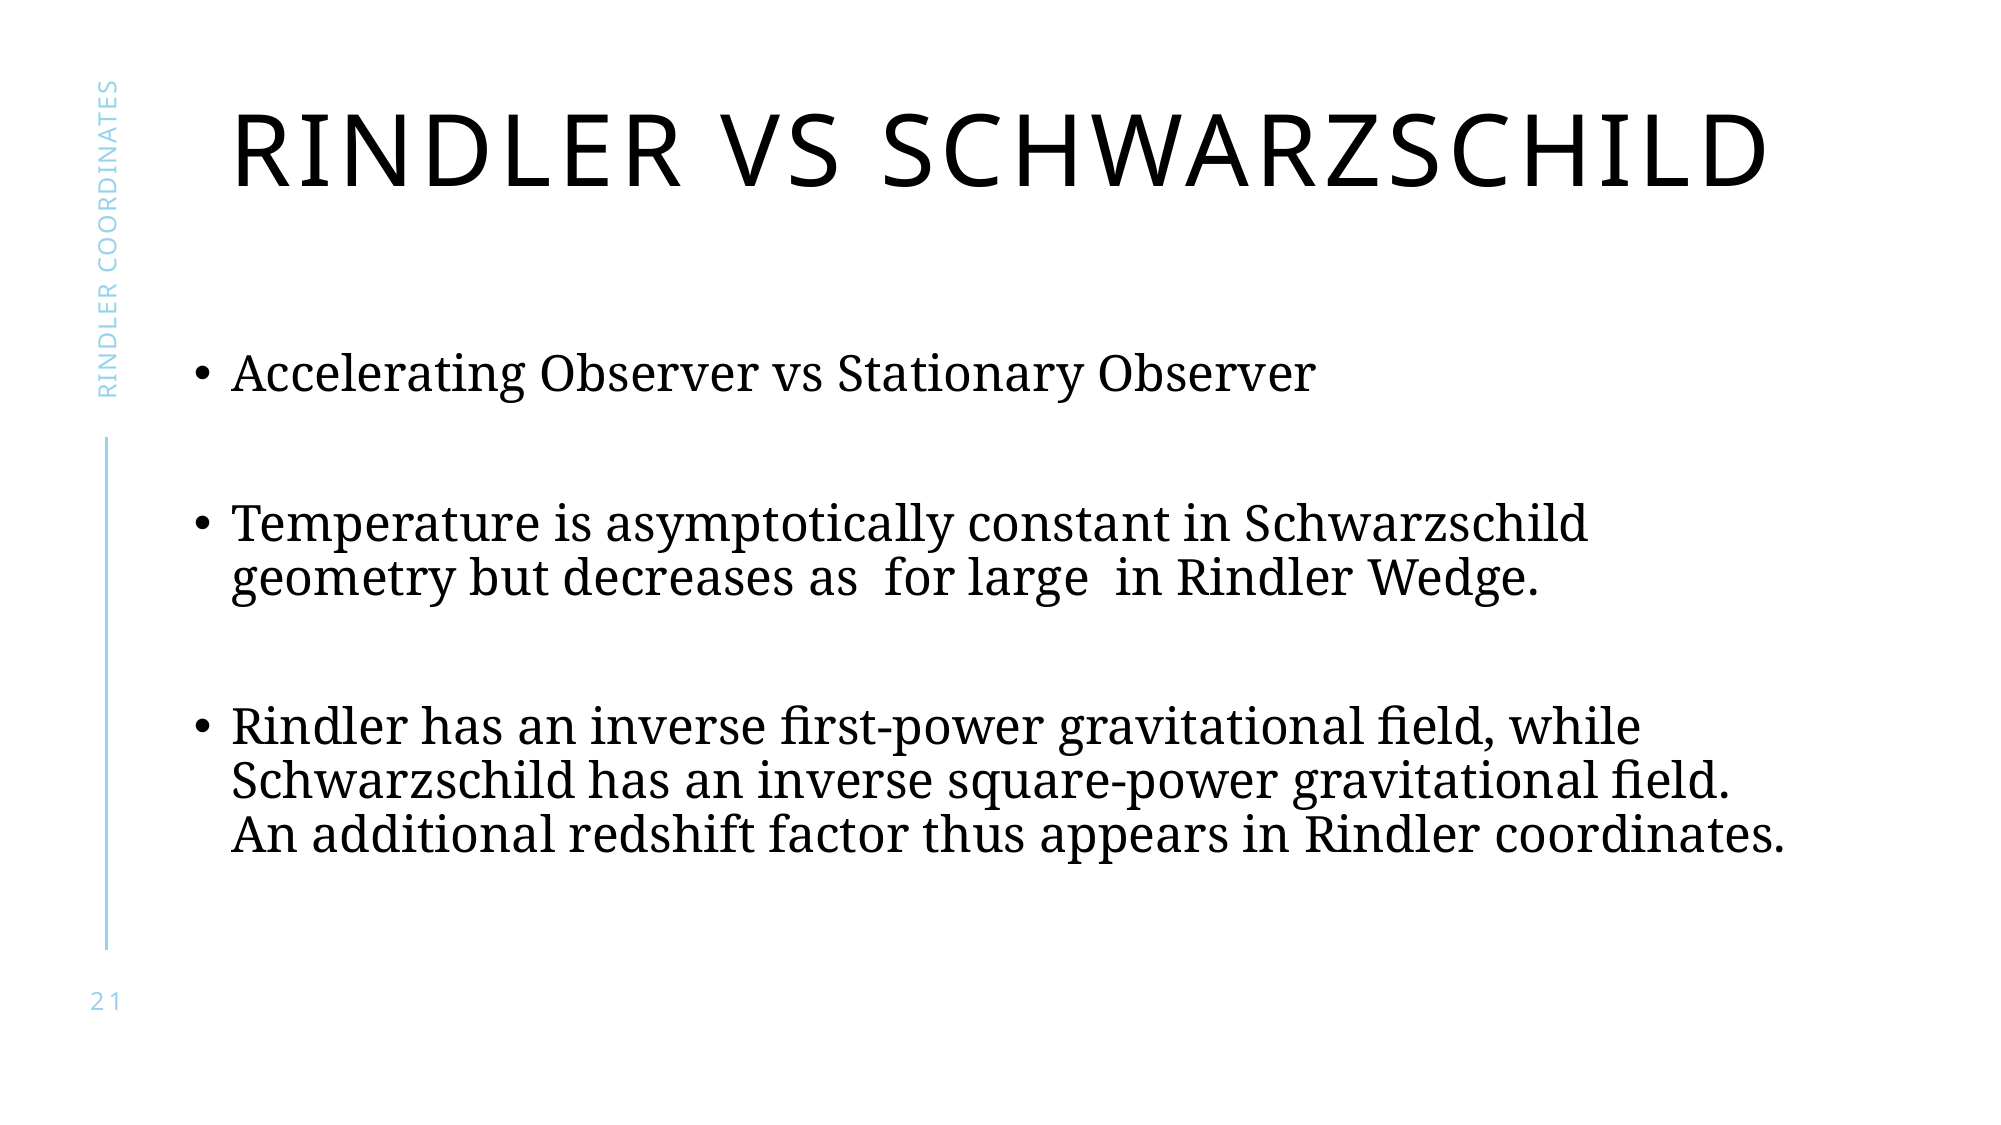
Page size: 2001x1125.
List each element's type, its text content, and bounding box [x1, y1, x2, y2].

slide_number 21 [68, 987, 144, 1018]
title Rindler vs Schwarzschild [195, 99, 1808, 250]
footer Rindler Coordinates [90, 70, 122, 400]
